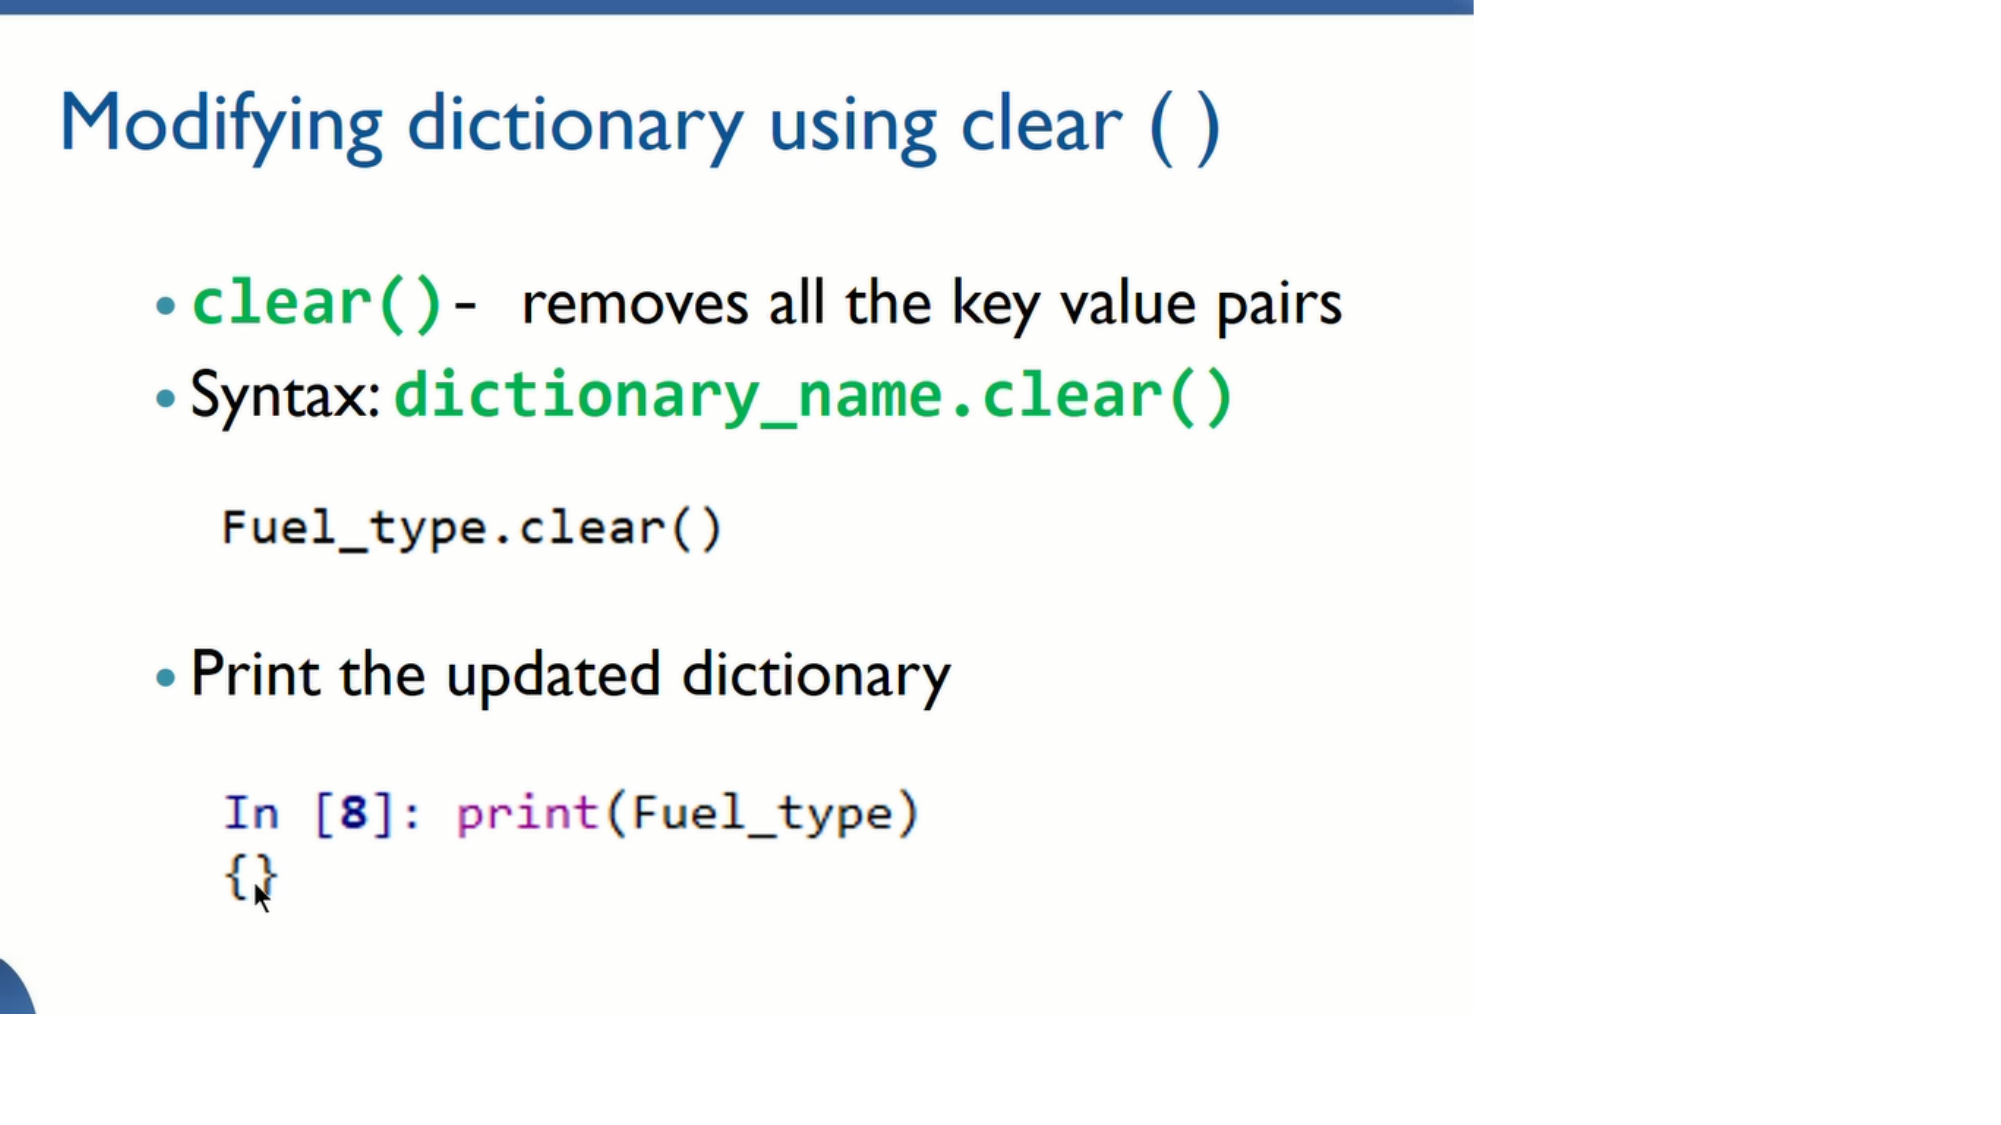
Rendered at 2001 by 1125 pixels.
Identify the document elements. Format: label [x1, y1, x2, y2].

picture [0, 0, 1474, 1014]
